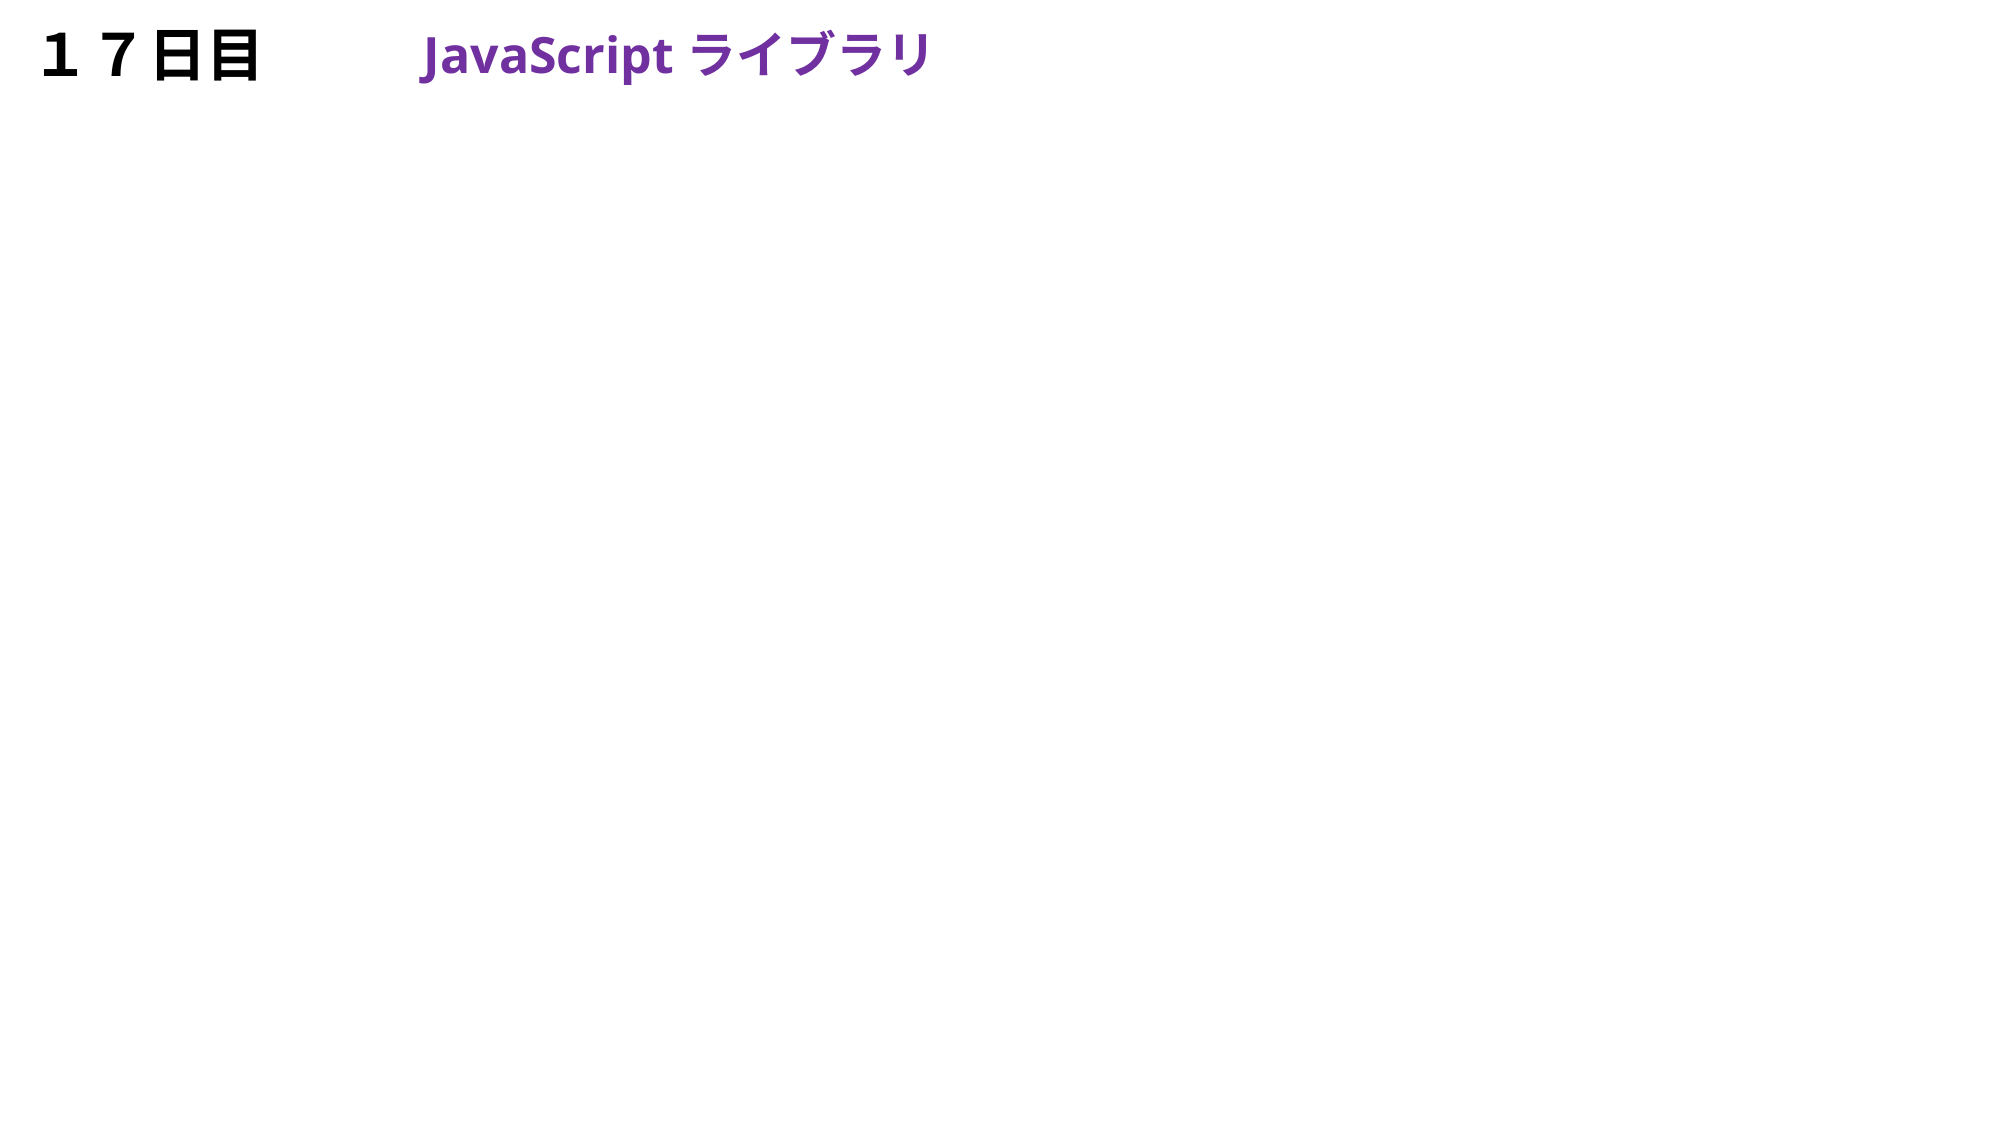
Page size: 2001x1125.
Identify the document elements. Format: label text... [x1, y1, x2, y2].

text_box １７日目 [16, 11, 280, 96]
text_box JavaScriptライブラリ [408, 16, 952, 91]
